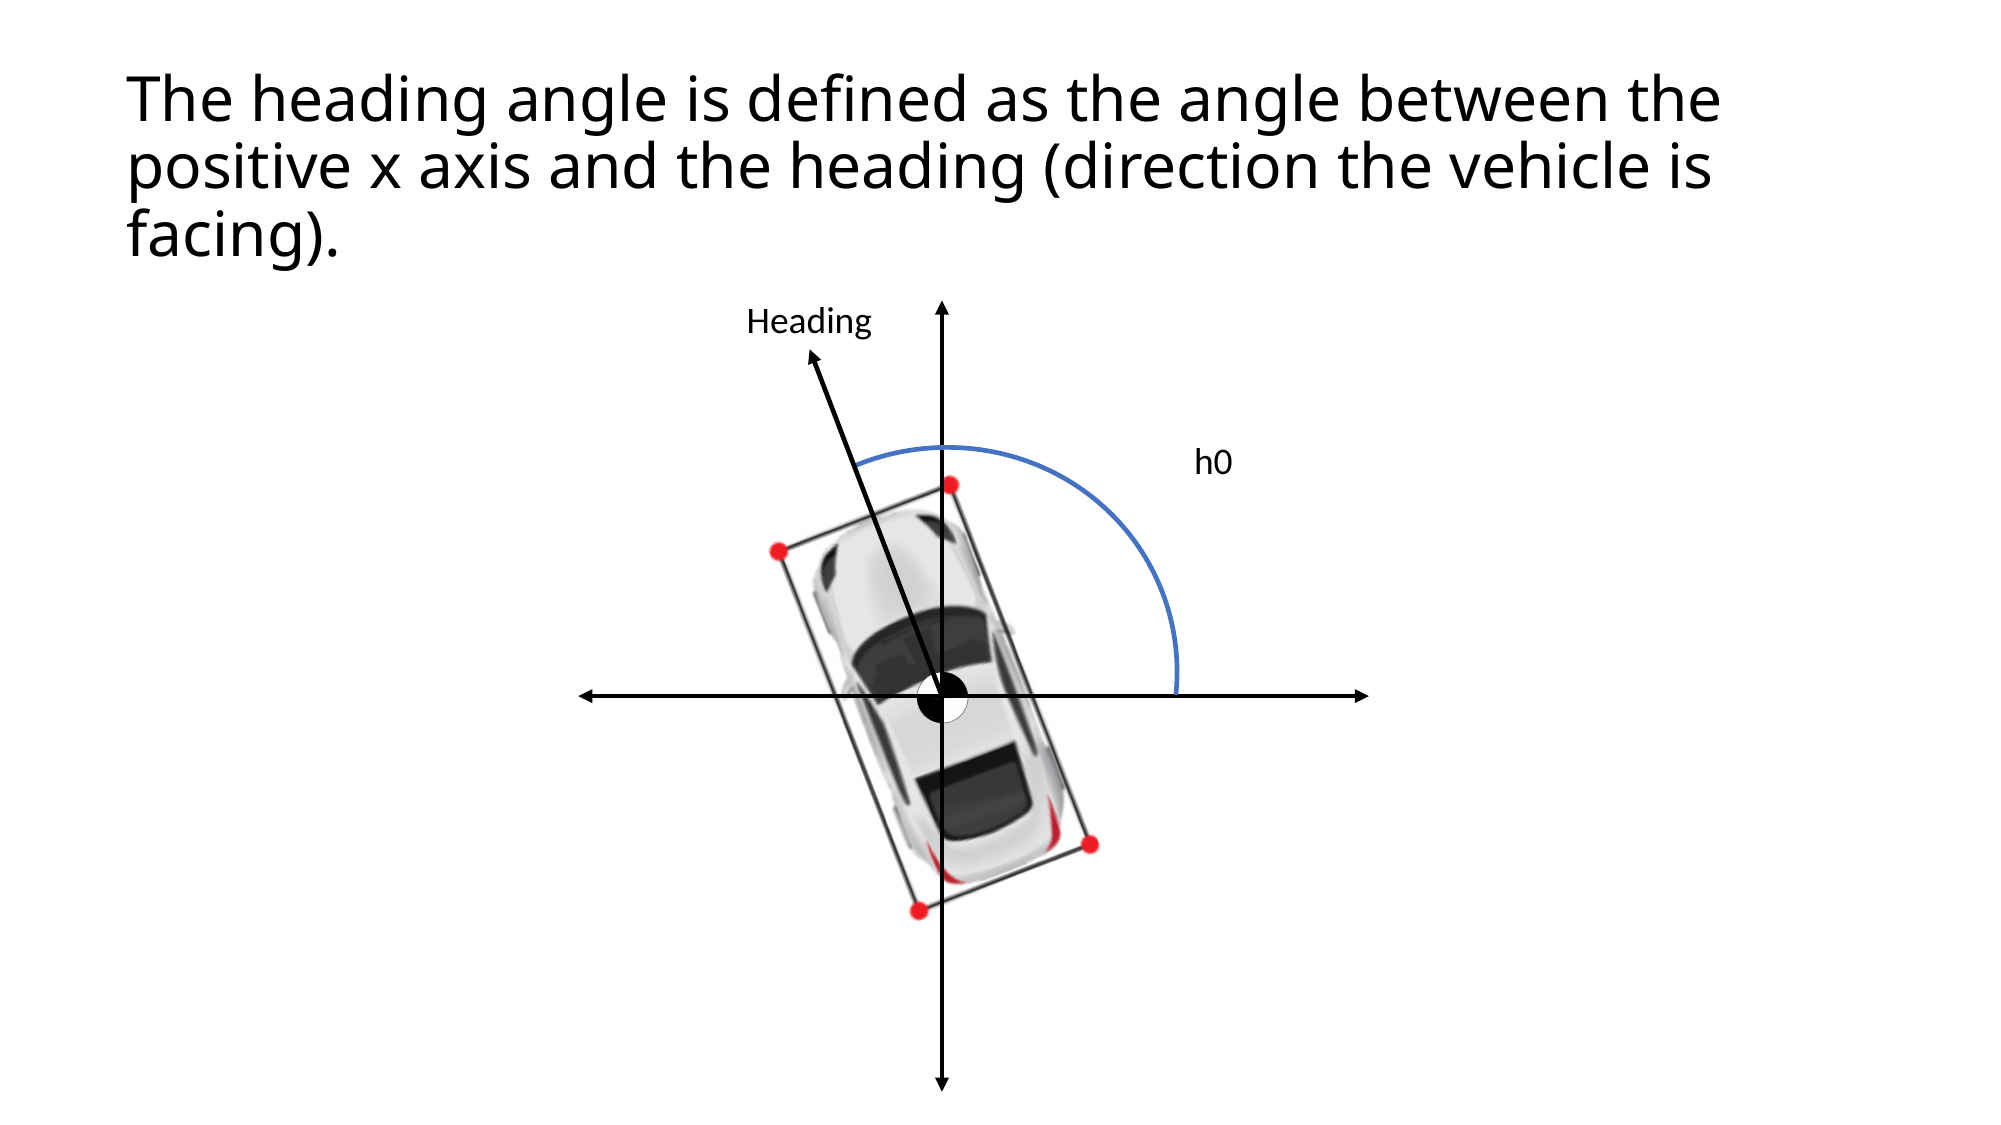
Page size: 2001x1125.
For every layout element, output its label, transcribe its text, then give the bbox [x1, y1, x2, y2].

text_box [809, 349, 942, 697]
picture [942, 697, 1101, 910]
picture [942, 490, 1041, 696]
title The heading angle is defined as the angle between the positive x axis and the heading (direction the vehicle is facing). [111, 59, 1863, 278]
text_box [942, 446, 1178, 696]
picture [760, 524, 809, 669]
text_box Heading [731, 288, 1020, 349]
picture [820, 697, 941, 925]
